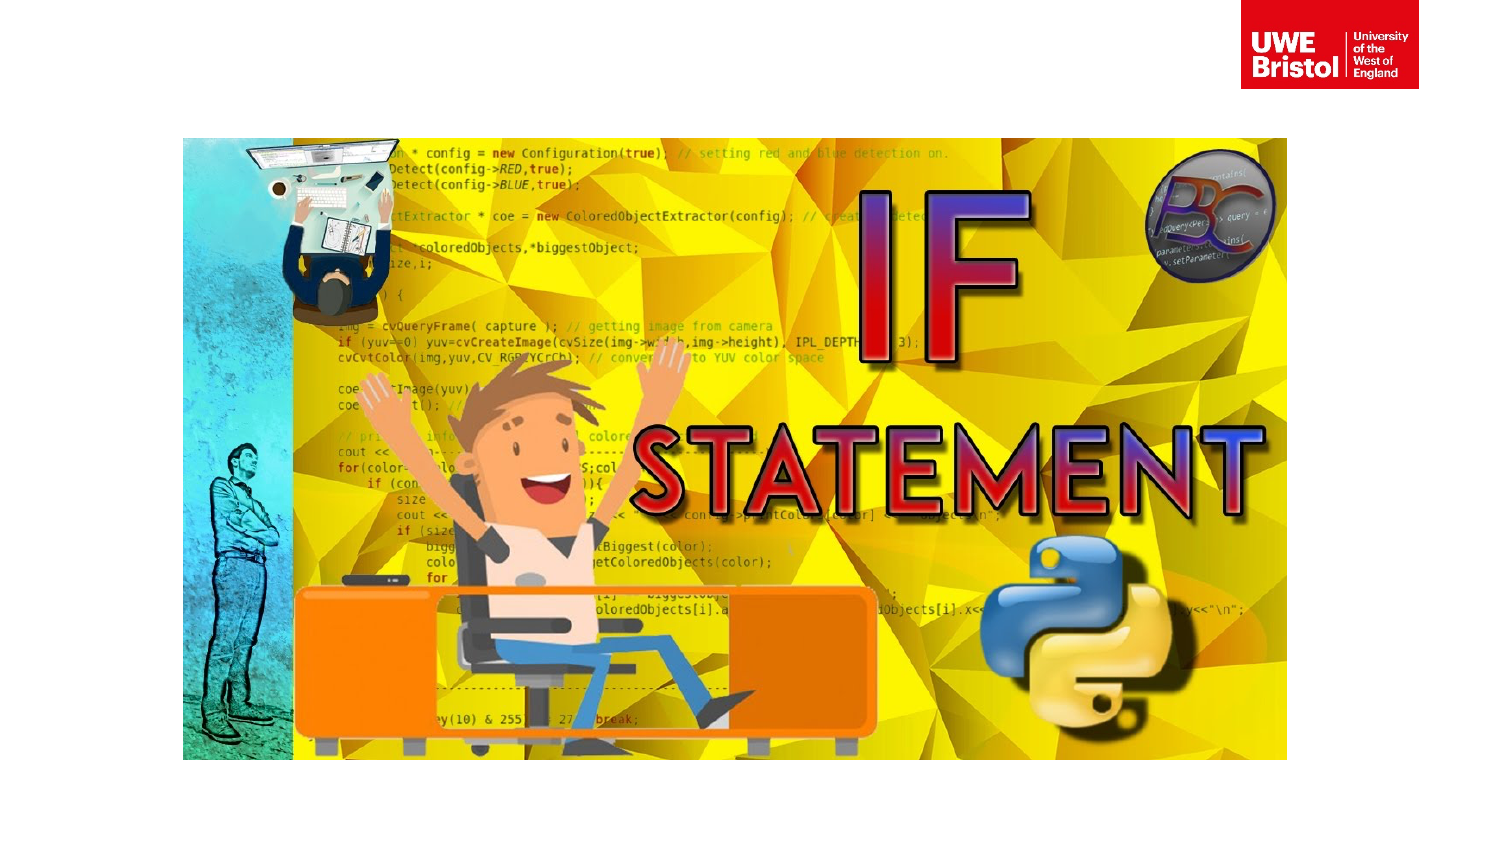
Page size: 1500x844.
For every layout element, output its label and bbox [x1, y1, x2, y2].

picture [182, 138, 1287, 760]
picture [1241, 0, 1419, 89]
